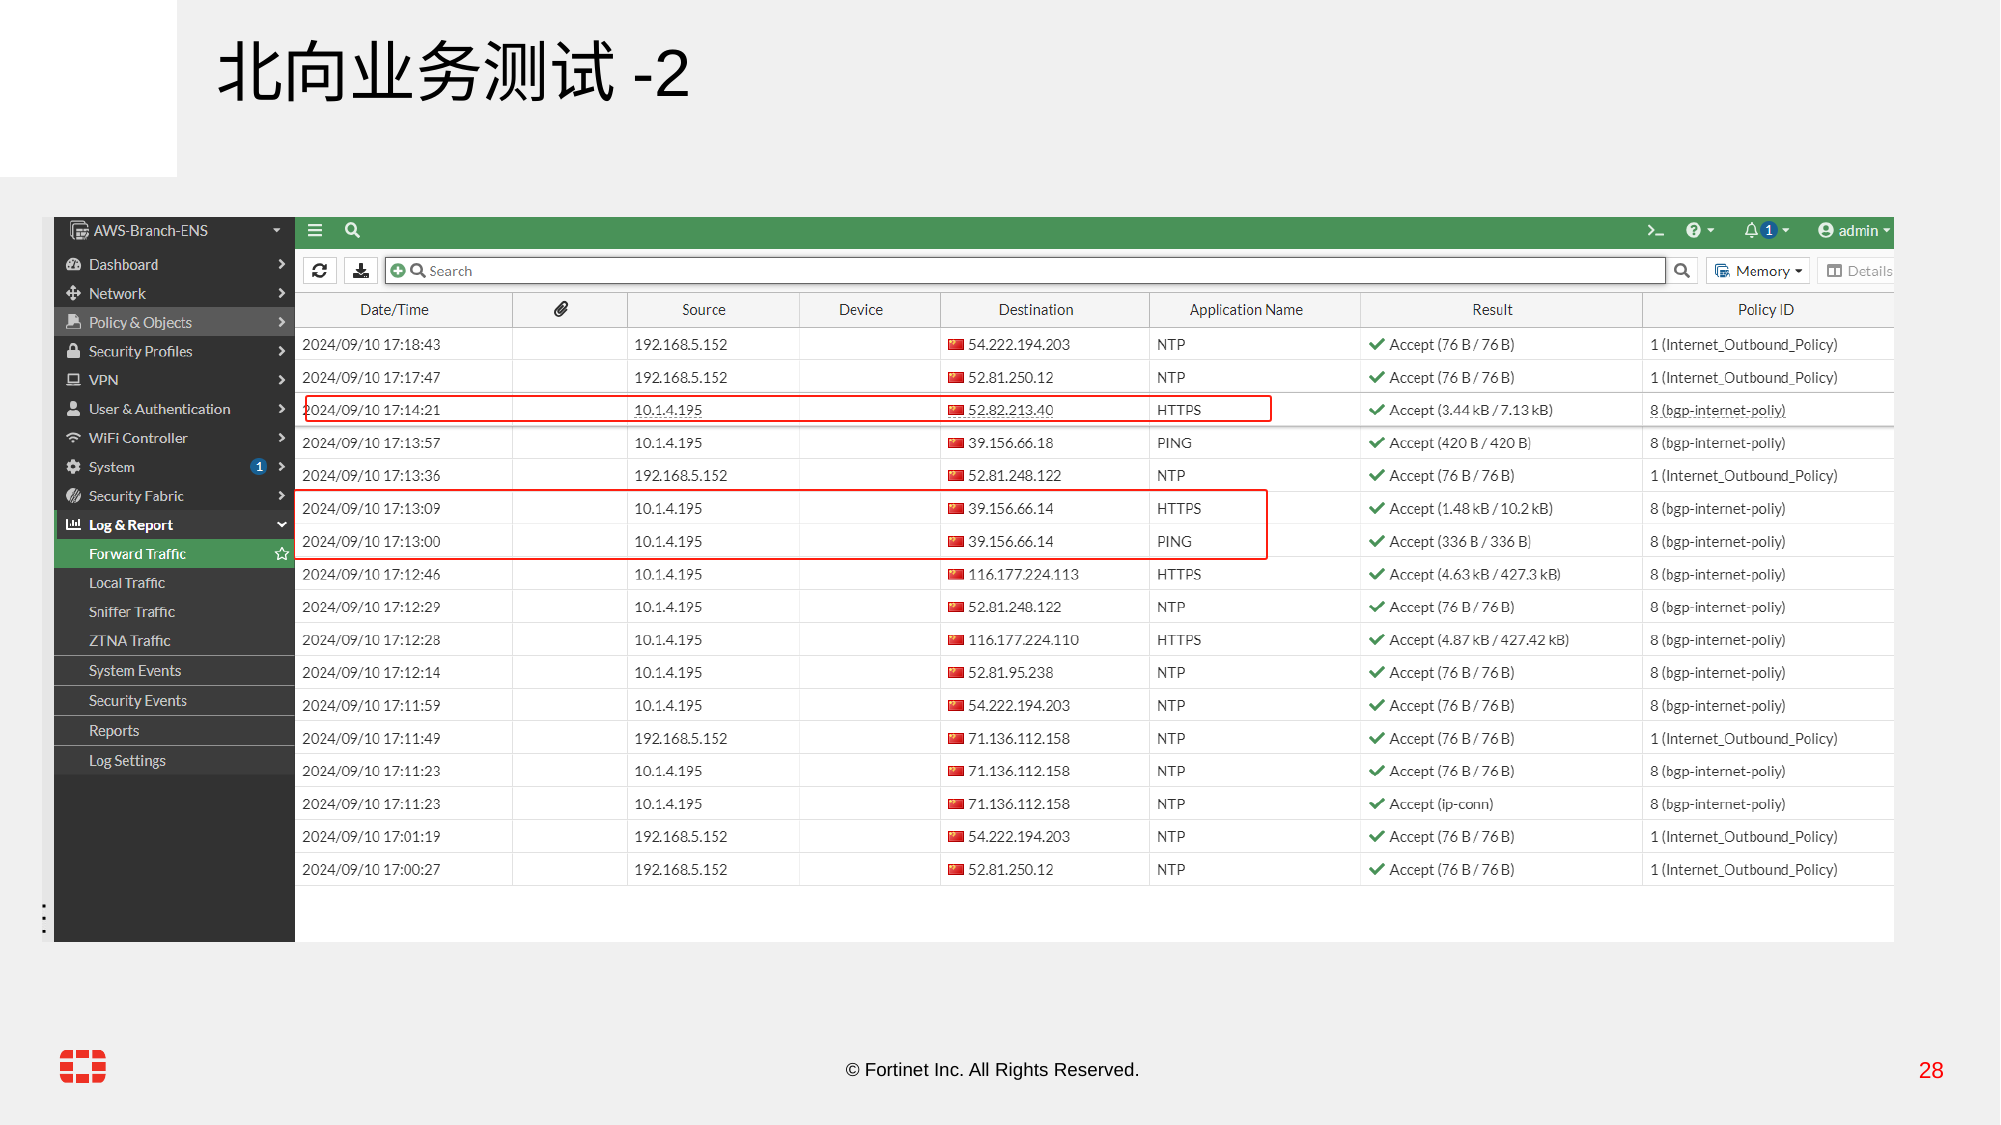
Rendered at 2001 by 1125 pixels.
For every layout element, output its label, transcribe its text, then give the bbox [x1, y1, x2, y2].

text_box 北向业务测试-2 [201, 31, 707, 119]
picture [42, 217, 1894, 942]
